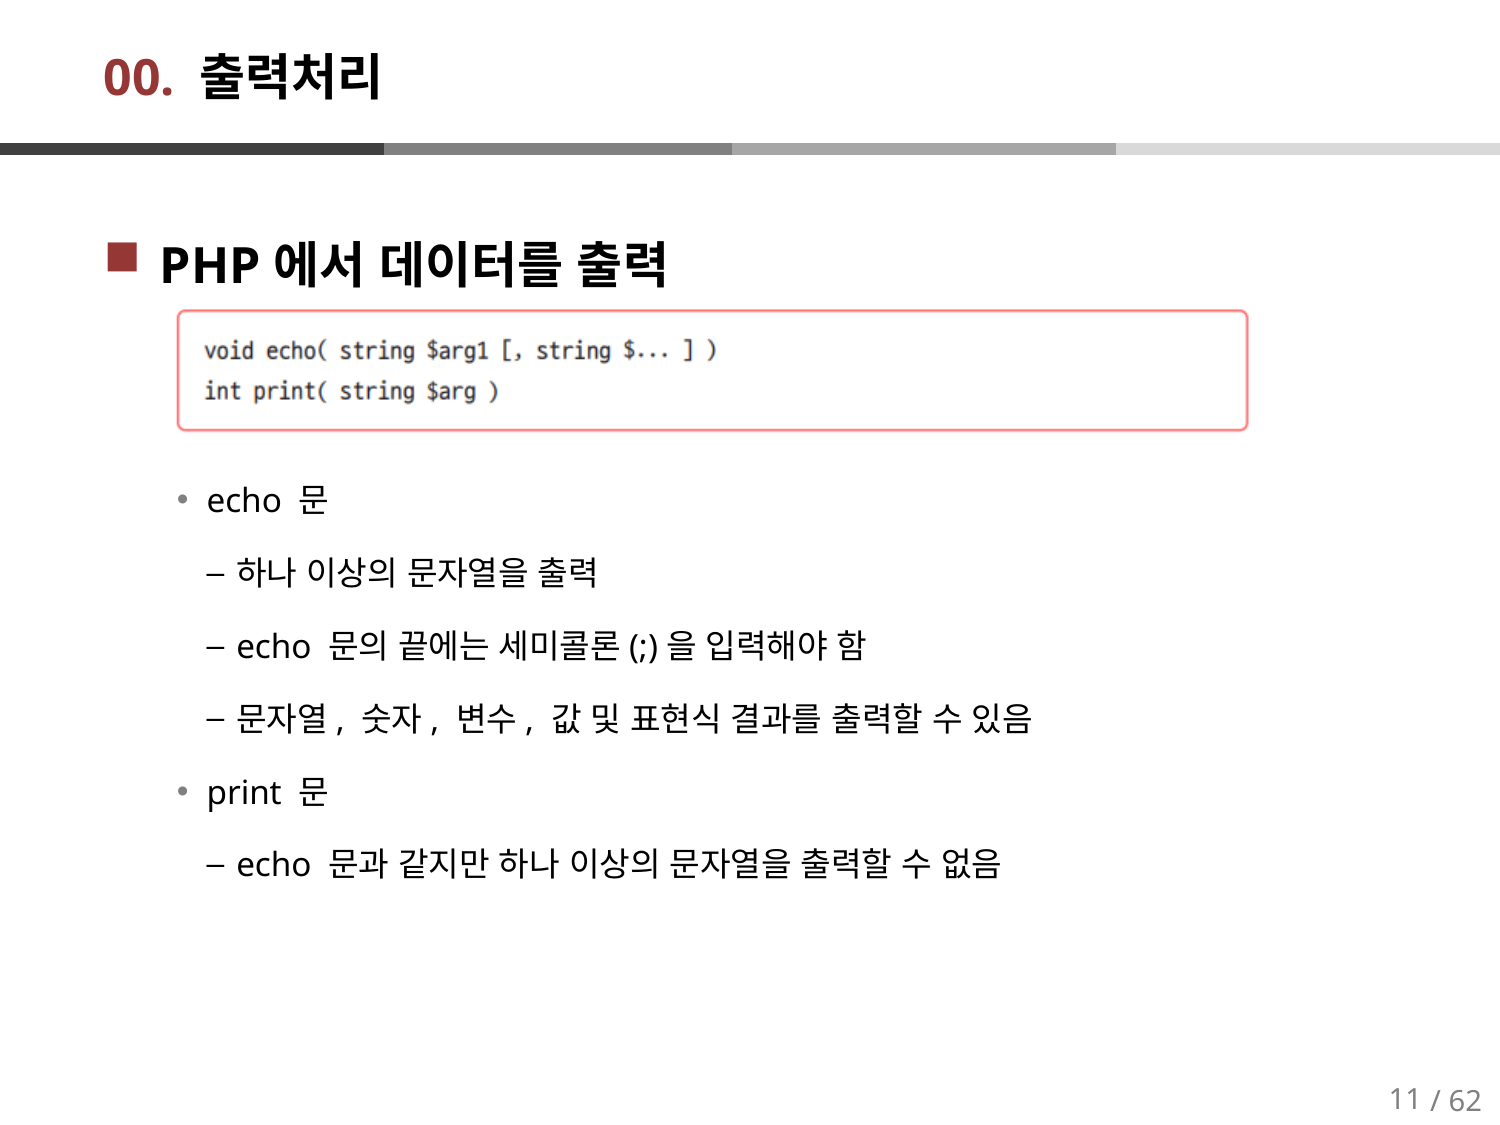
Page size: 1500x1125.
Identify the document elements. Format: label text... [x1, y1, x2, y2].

picture [170, 302, 1259, 437]
title 00. 출력처리 [88, 30, 1211, 121]
list PHP에서 데이터를 출력 echo 문 하나 이상의 문자열을 출력 echo 문의 끝에는 세미콜론(;)을 입력해야 함 문자열, 숫자, 변수, 값 및 표현식 결과를 출력할 수 있음 print 문 echo 문과 같지만 하나 이상의 문자열을 출력할 수 없음 [88, 196, 1436, 1083]
